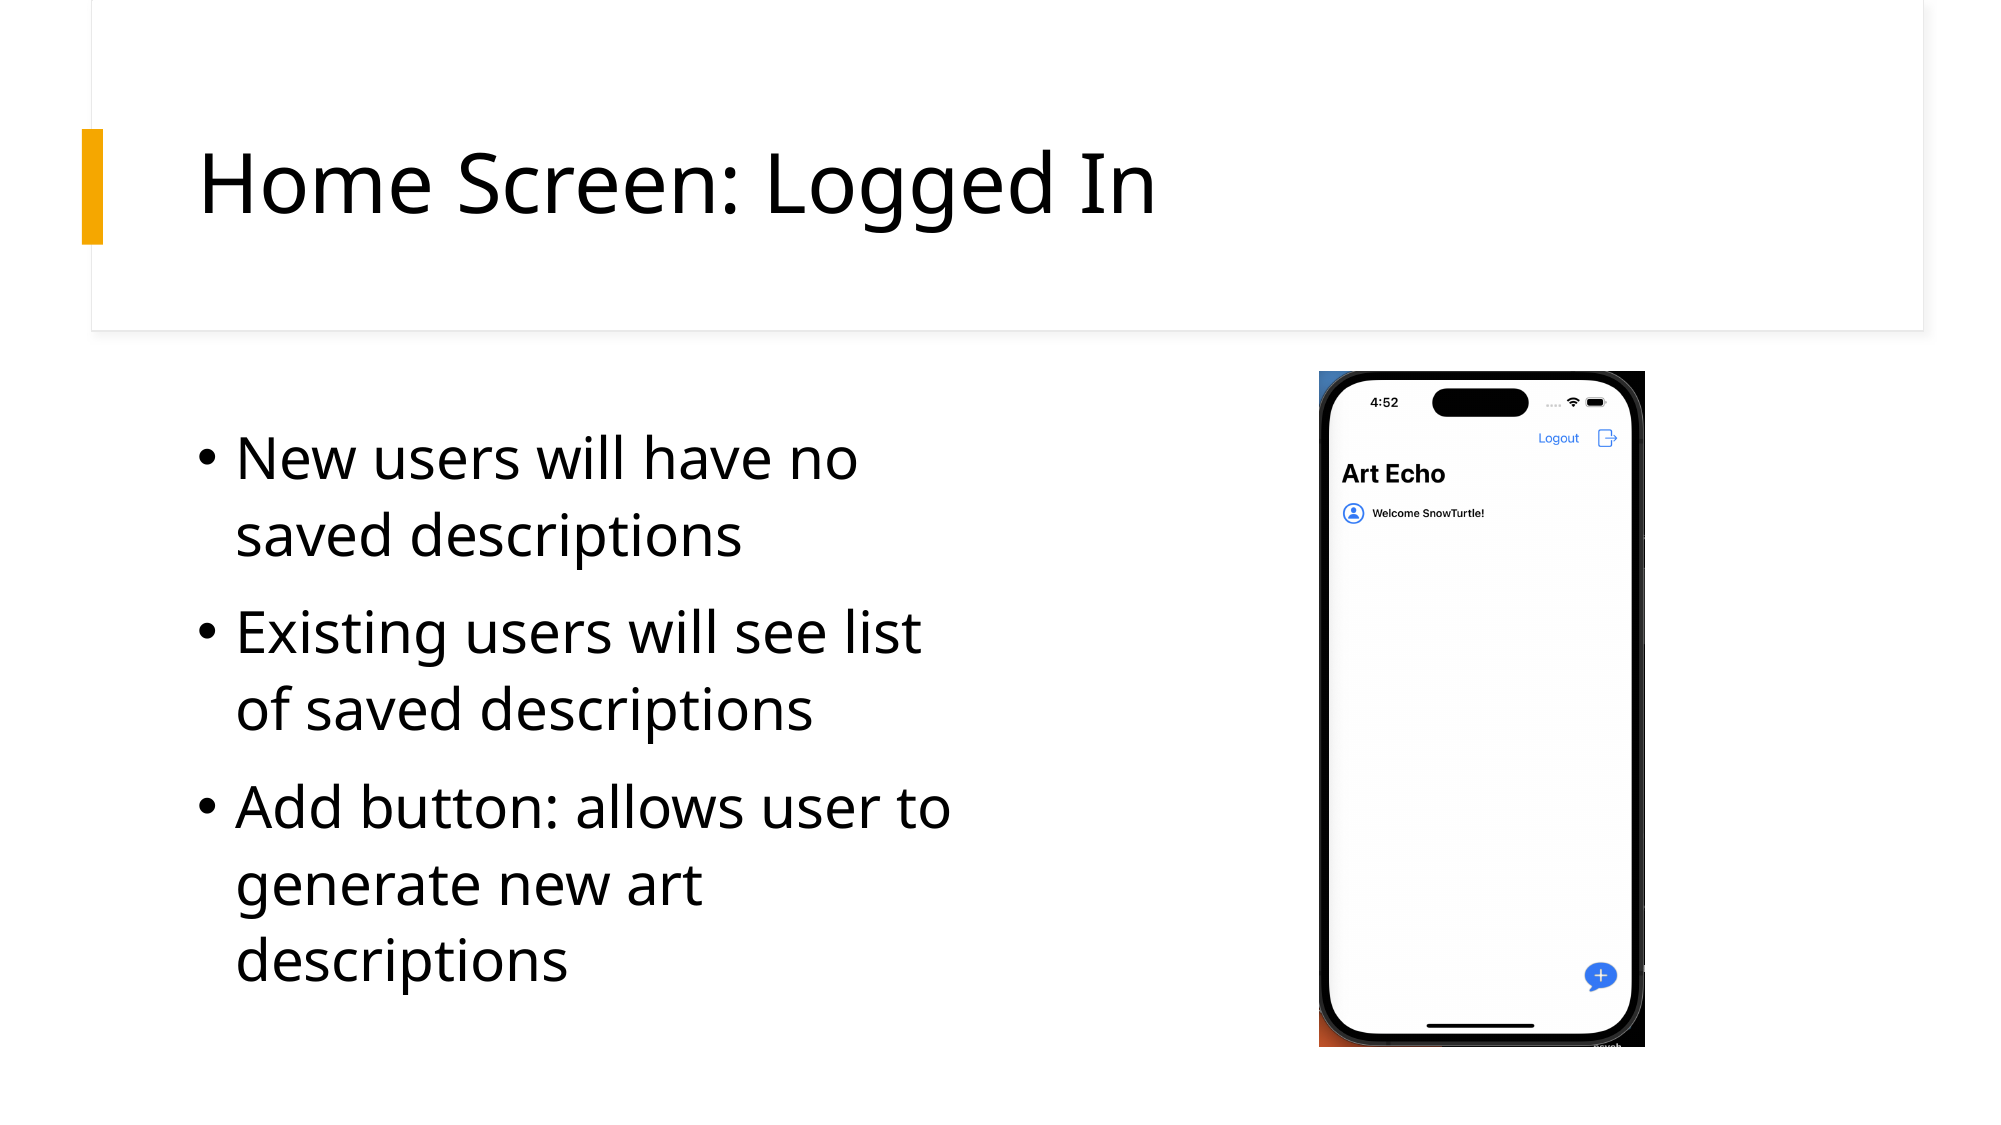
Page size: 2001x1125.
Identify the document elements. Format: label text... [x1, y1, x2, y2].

title Home Screen: Logged In [183, 90, 1851, 284]
list New users will have no saved descriptions Existing users will see list of saved descriptions Add button: allows user to generate new art descriptions [183, 406, 993, 1013]
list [1319, 371, 1645, 1047]
